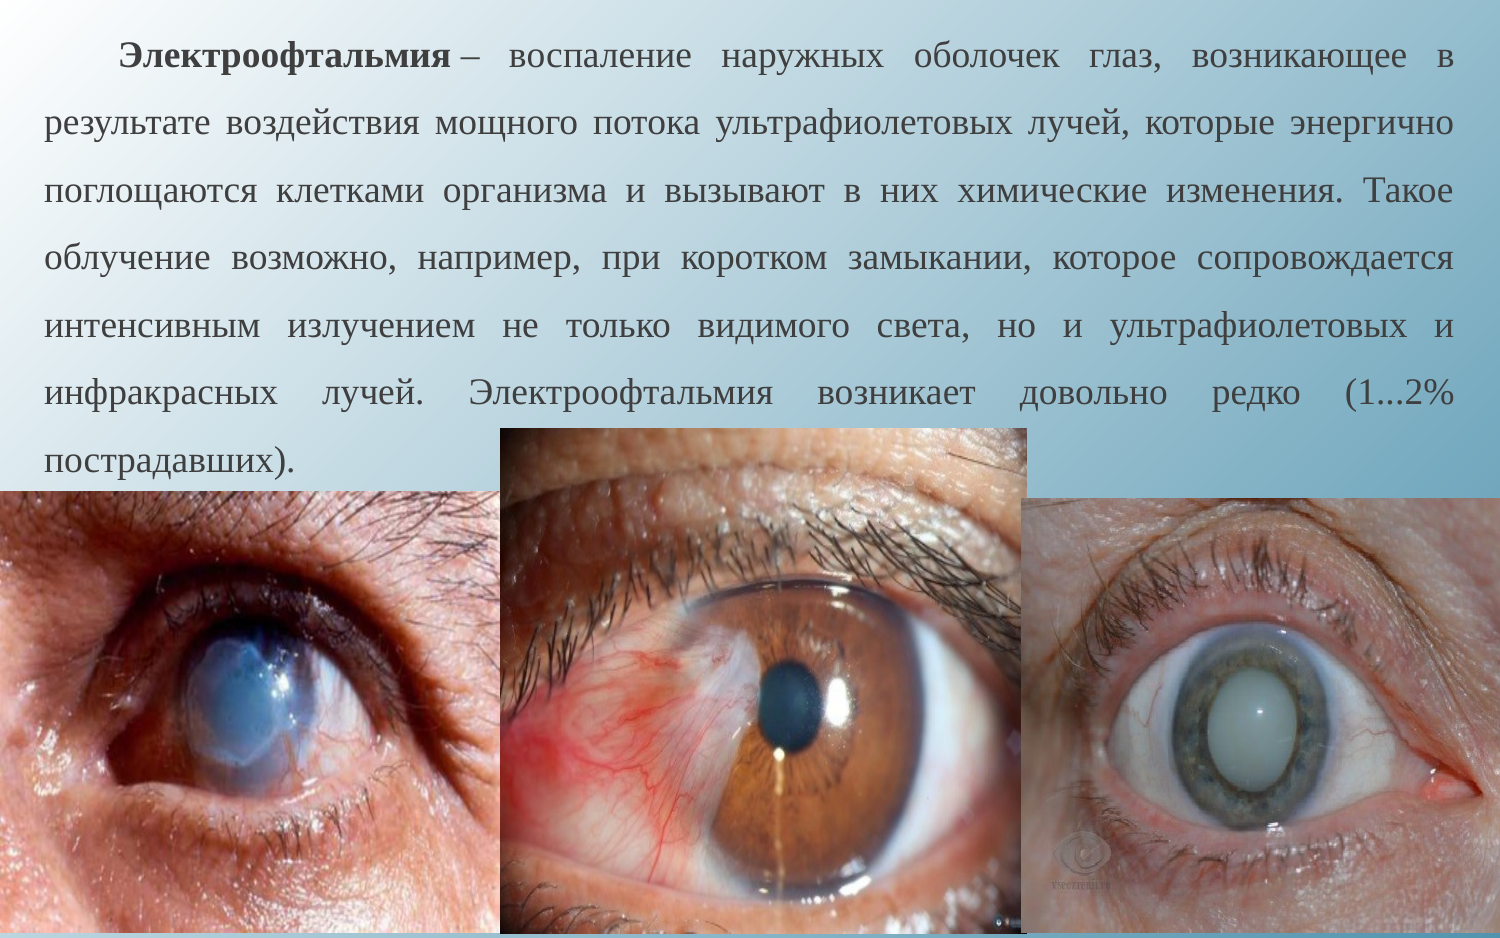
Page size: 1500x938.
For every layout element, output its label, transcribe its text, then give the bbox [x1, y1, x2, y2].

picture [0, 428, 1500, 934]
text_box Электроофтальмия – воспаление наружных оболочек глаз, возникающее в результате воздействия мощного потока ультрафиолетовых лучей, которые энергично поглощаются клетками организма и вызывают в них химические изменения. Такое облучение возможно, например, при коротком замыкании, которое сопровождается интенсивным излучением не только видимого света, но и ультрафиолетовых и инфракрасных лучей. Электроофтальмия возникает довольно редко (1...2% пострадавших). [29, 0, 1471, 488]
